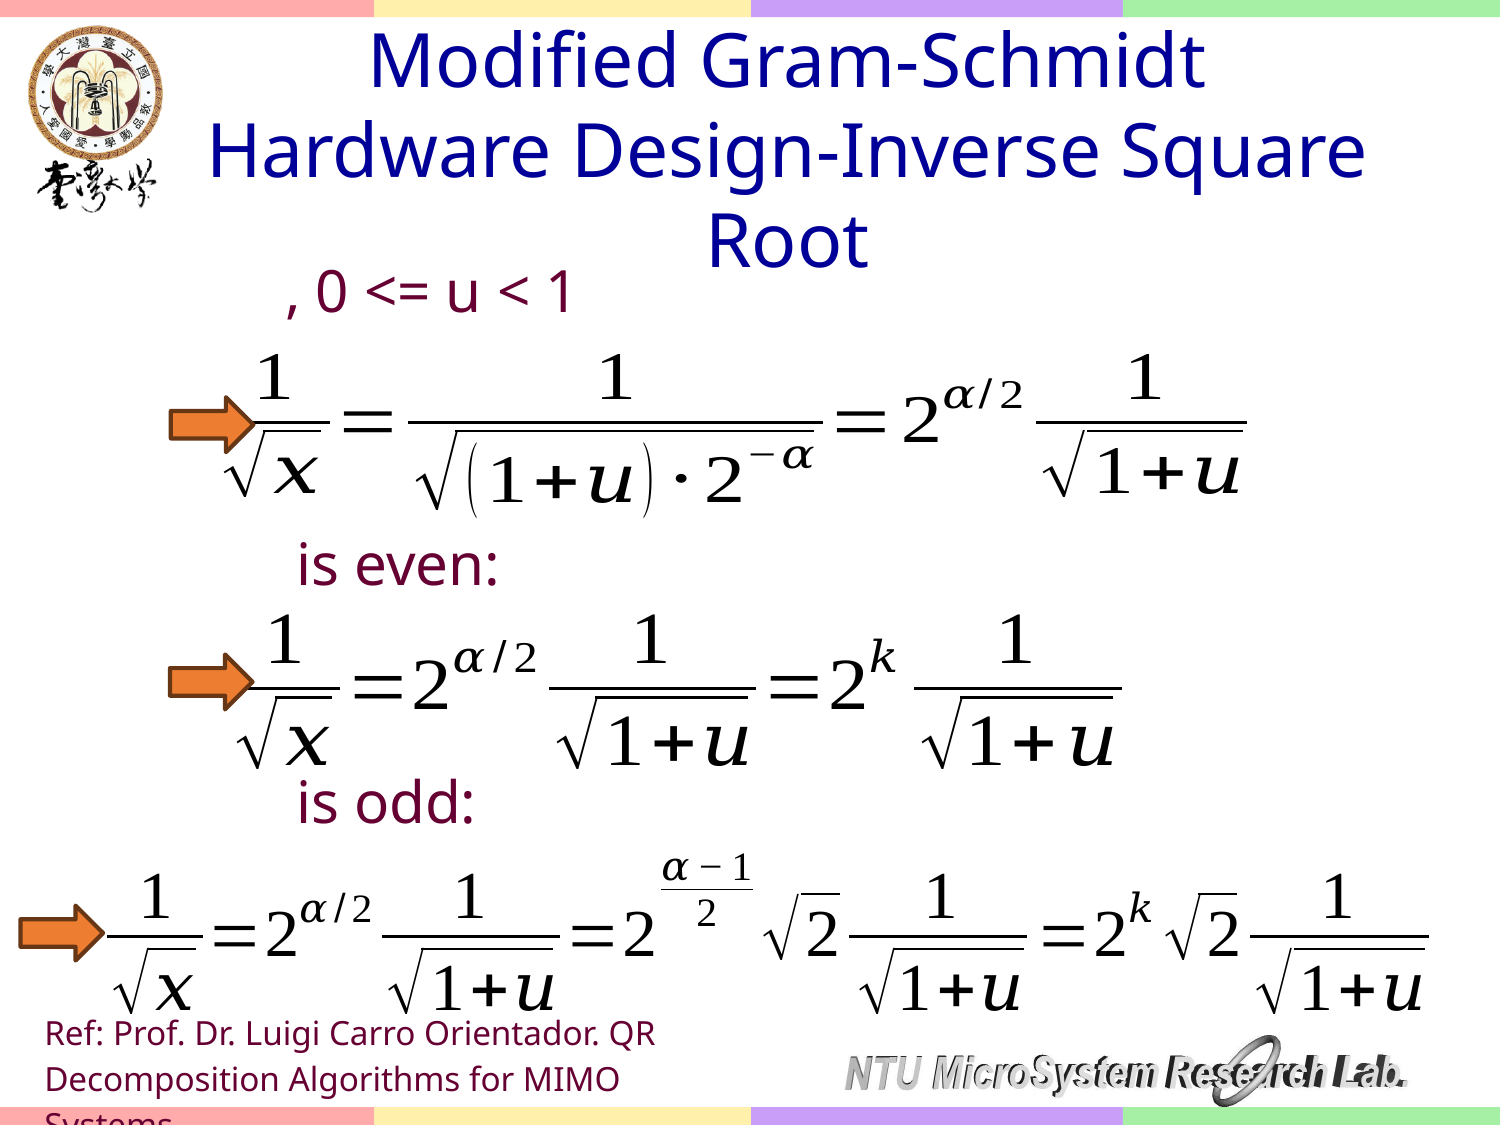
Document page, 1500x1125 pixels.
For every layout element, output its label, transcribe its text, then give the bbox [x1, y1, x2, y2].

text_box [168, 395, 256, 455]
picture [26, 23, 164, 215]
title Modified Gram-Schmidt Hardware Design-Inverse Square Root [103, 46, 1397, 249]
text_box [167, 652, 255, 712]
picture [832, 1031, 1412, 1107]
list Ref: Prof. Dr. Luigi Carro Orientador. QR Decomposition Algorithms for MIMO Systems [29, 998, 732, 1112]
text_box [18, 903, 106, 963]
